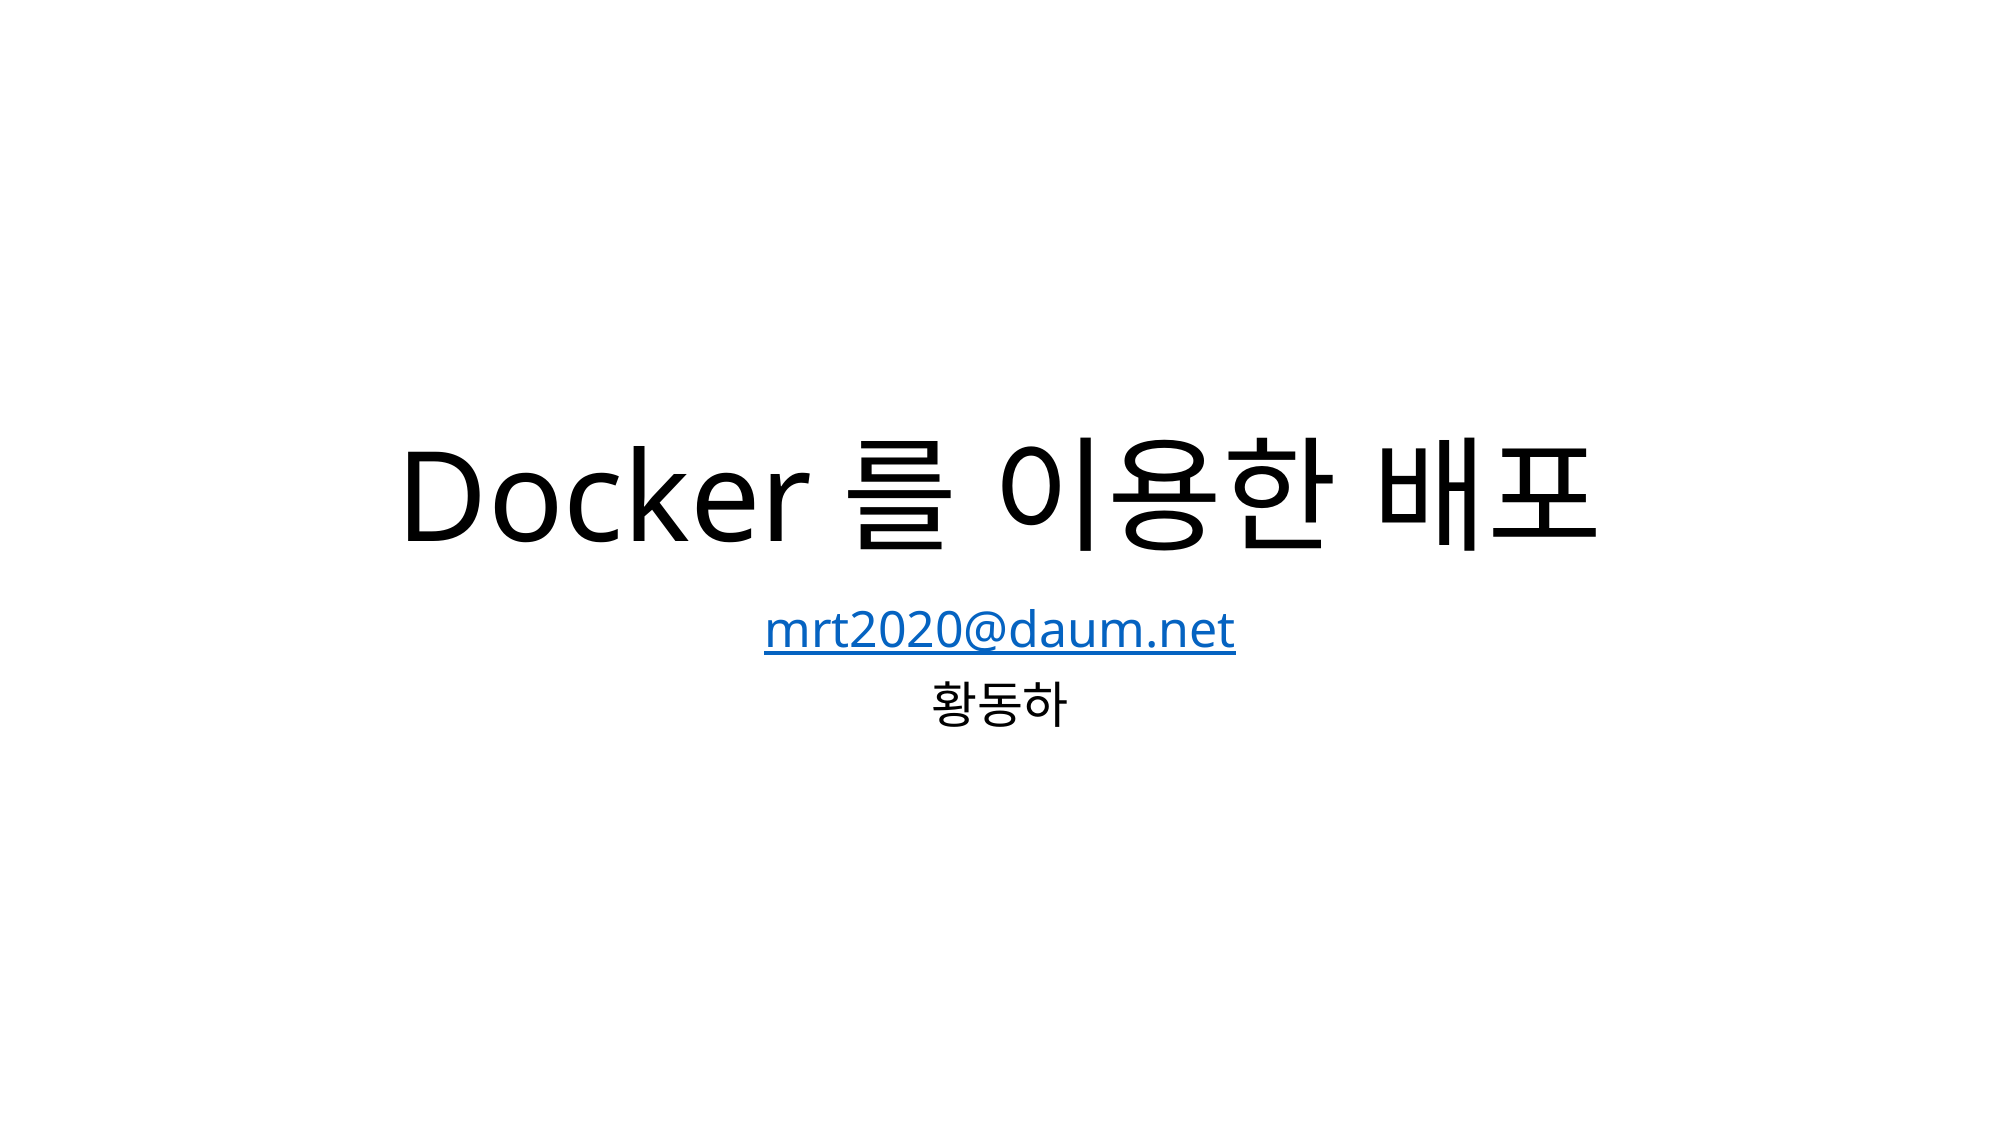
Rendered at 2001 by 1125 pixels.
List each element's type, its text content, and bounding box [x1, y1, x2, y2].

subtitle mrt2020@daum.net 황동하 [249, 590, 1750, 863]
title Docker를 이용한 배포 [249, 184, 1750, 576]
